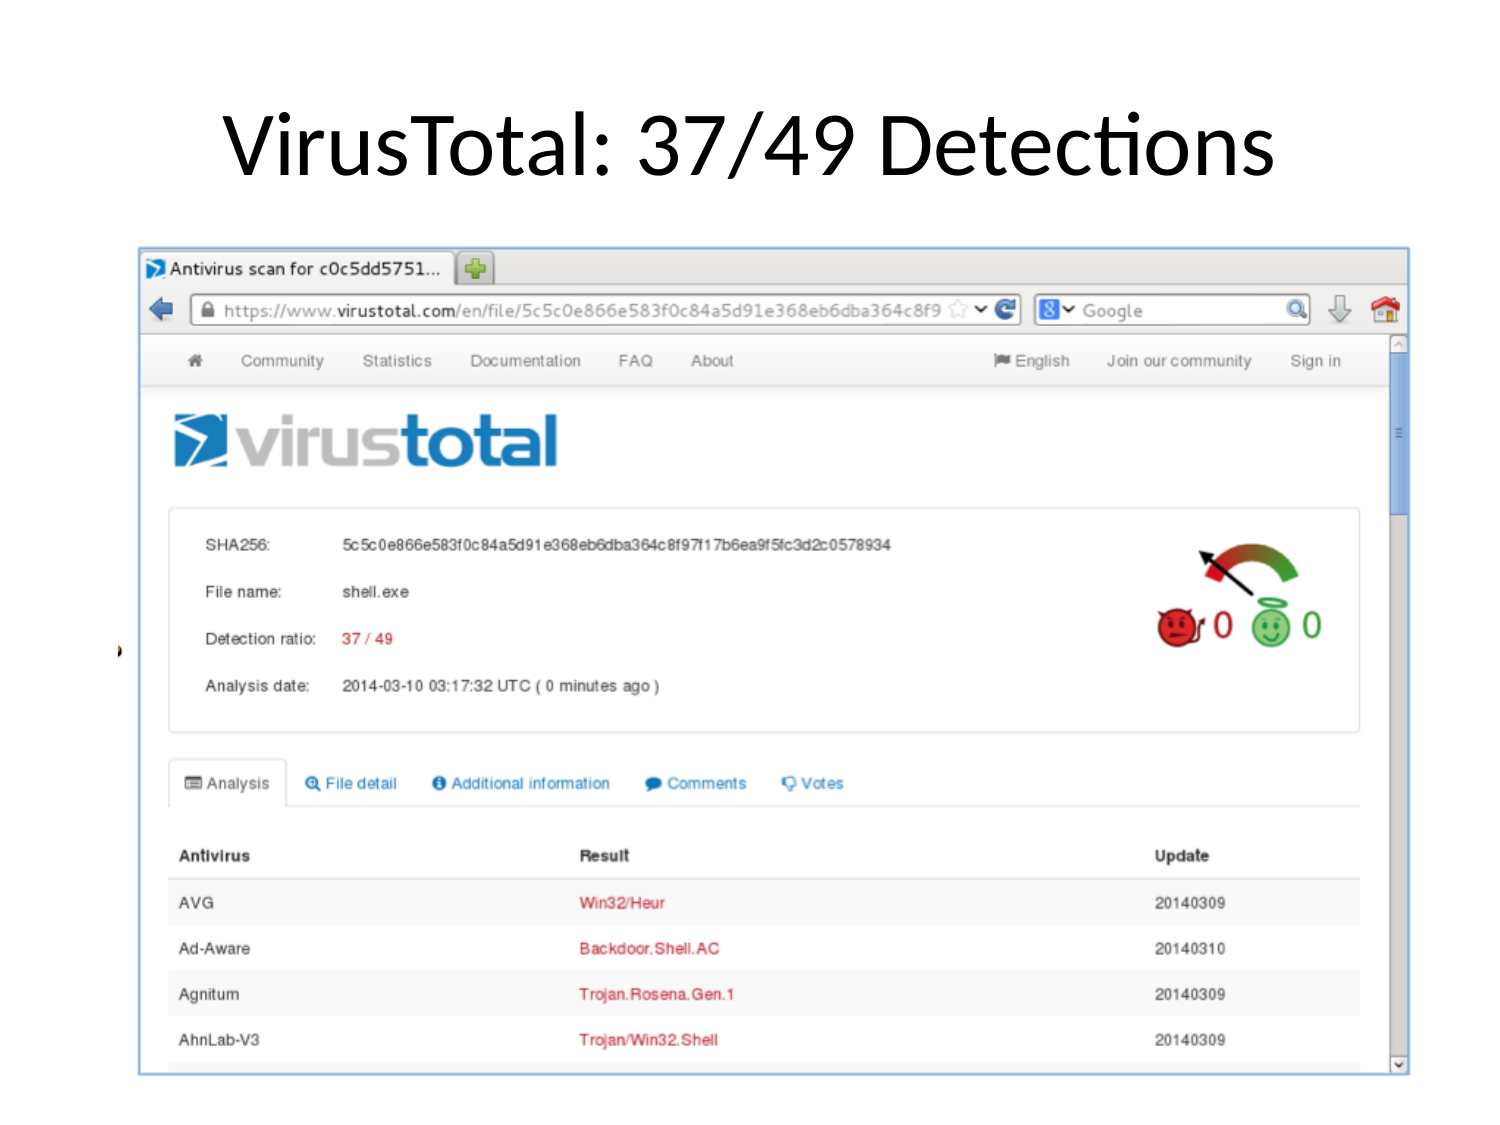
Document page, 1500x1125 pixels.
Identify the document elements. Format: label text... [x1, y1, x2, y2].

picture [117, 232, 1426, 1090]
title VirusTotal: 37/49 Detections [75, 45, 1425, 233]
